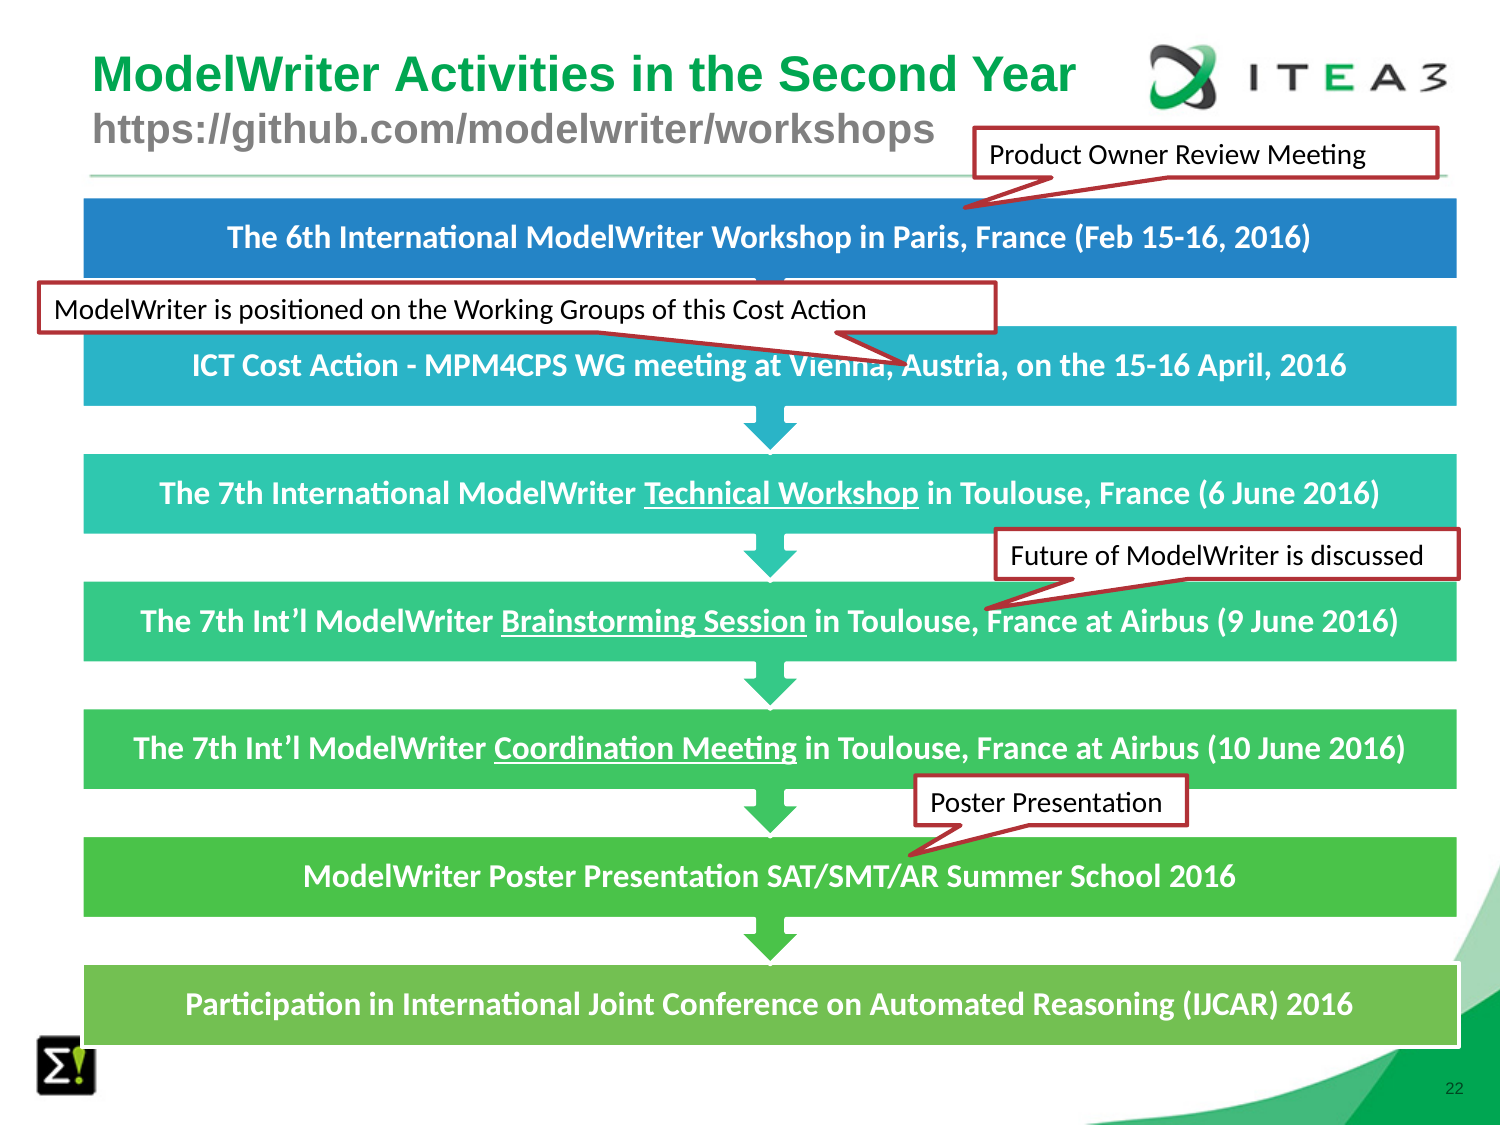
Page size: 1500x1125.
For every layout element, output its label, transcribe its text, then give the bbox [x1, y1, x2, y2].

picture [0, 0, 1500, 1125]
text_box Product Owner Review Meeting [972, 125, 1440, 194]
title ModelWriter Activities in the Second Year https://github.com/modelwriter/workshops [76, 23, 1099, 160]
text_box ModelWriter is positioned on the Working Groups of this Cost Action [36, 280, 76, 335]
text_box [81, 195, 1459, 1047]
